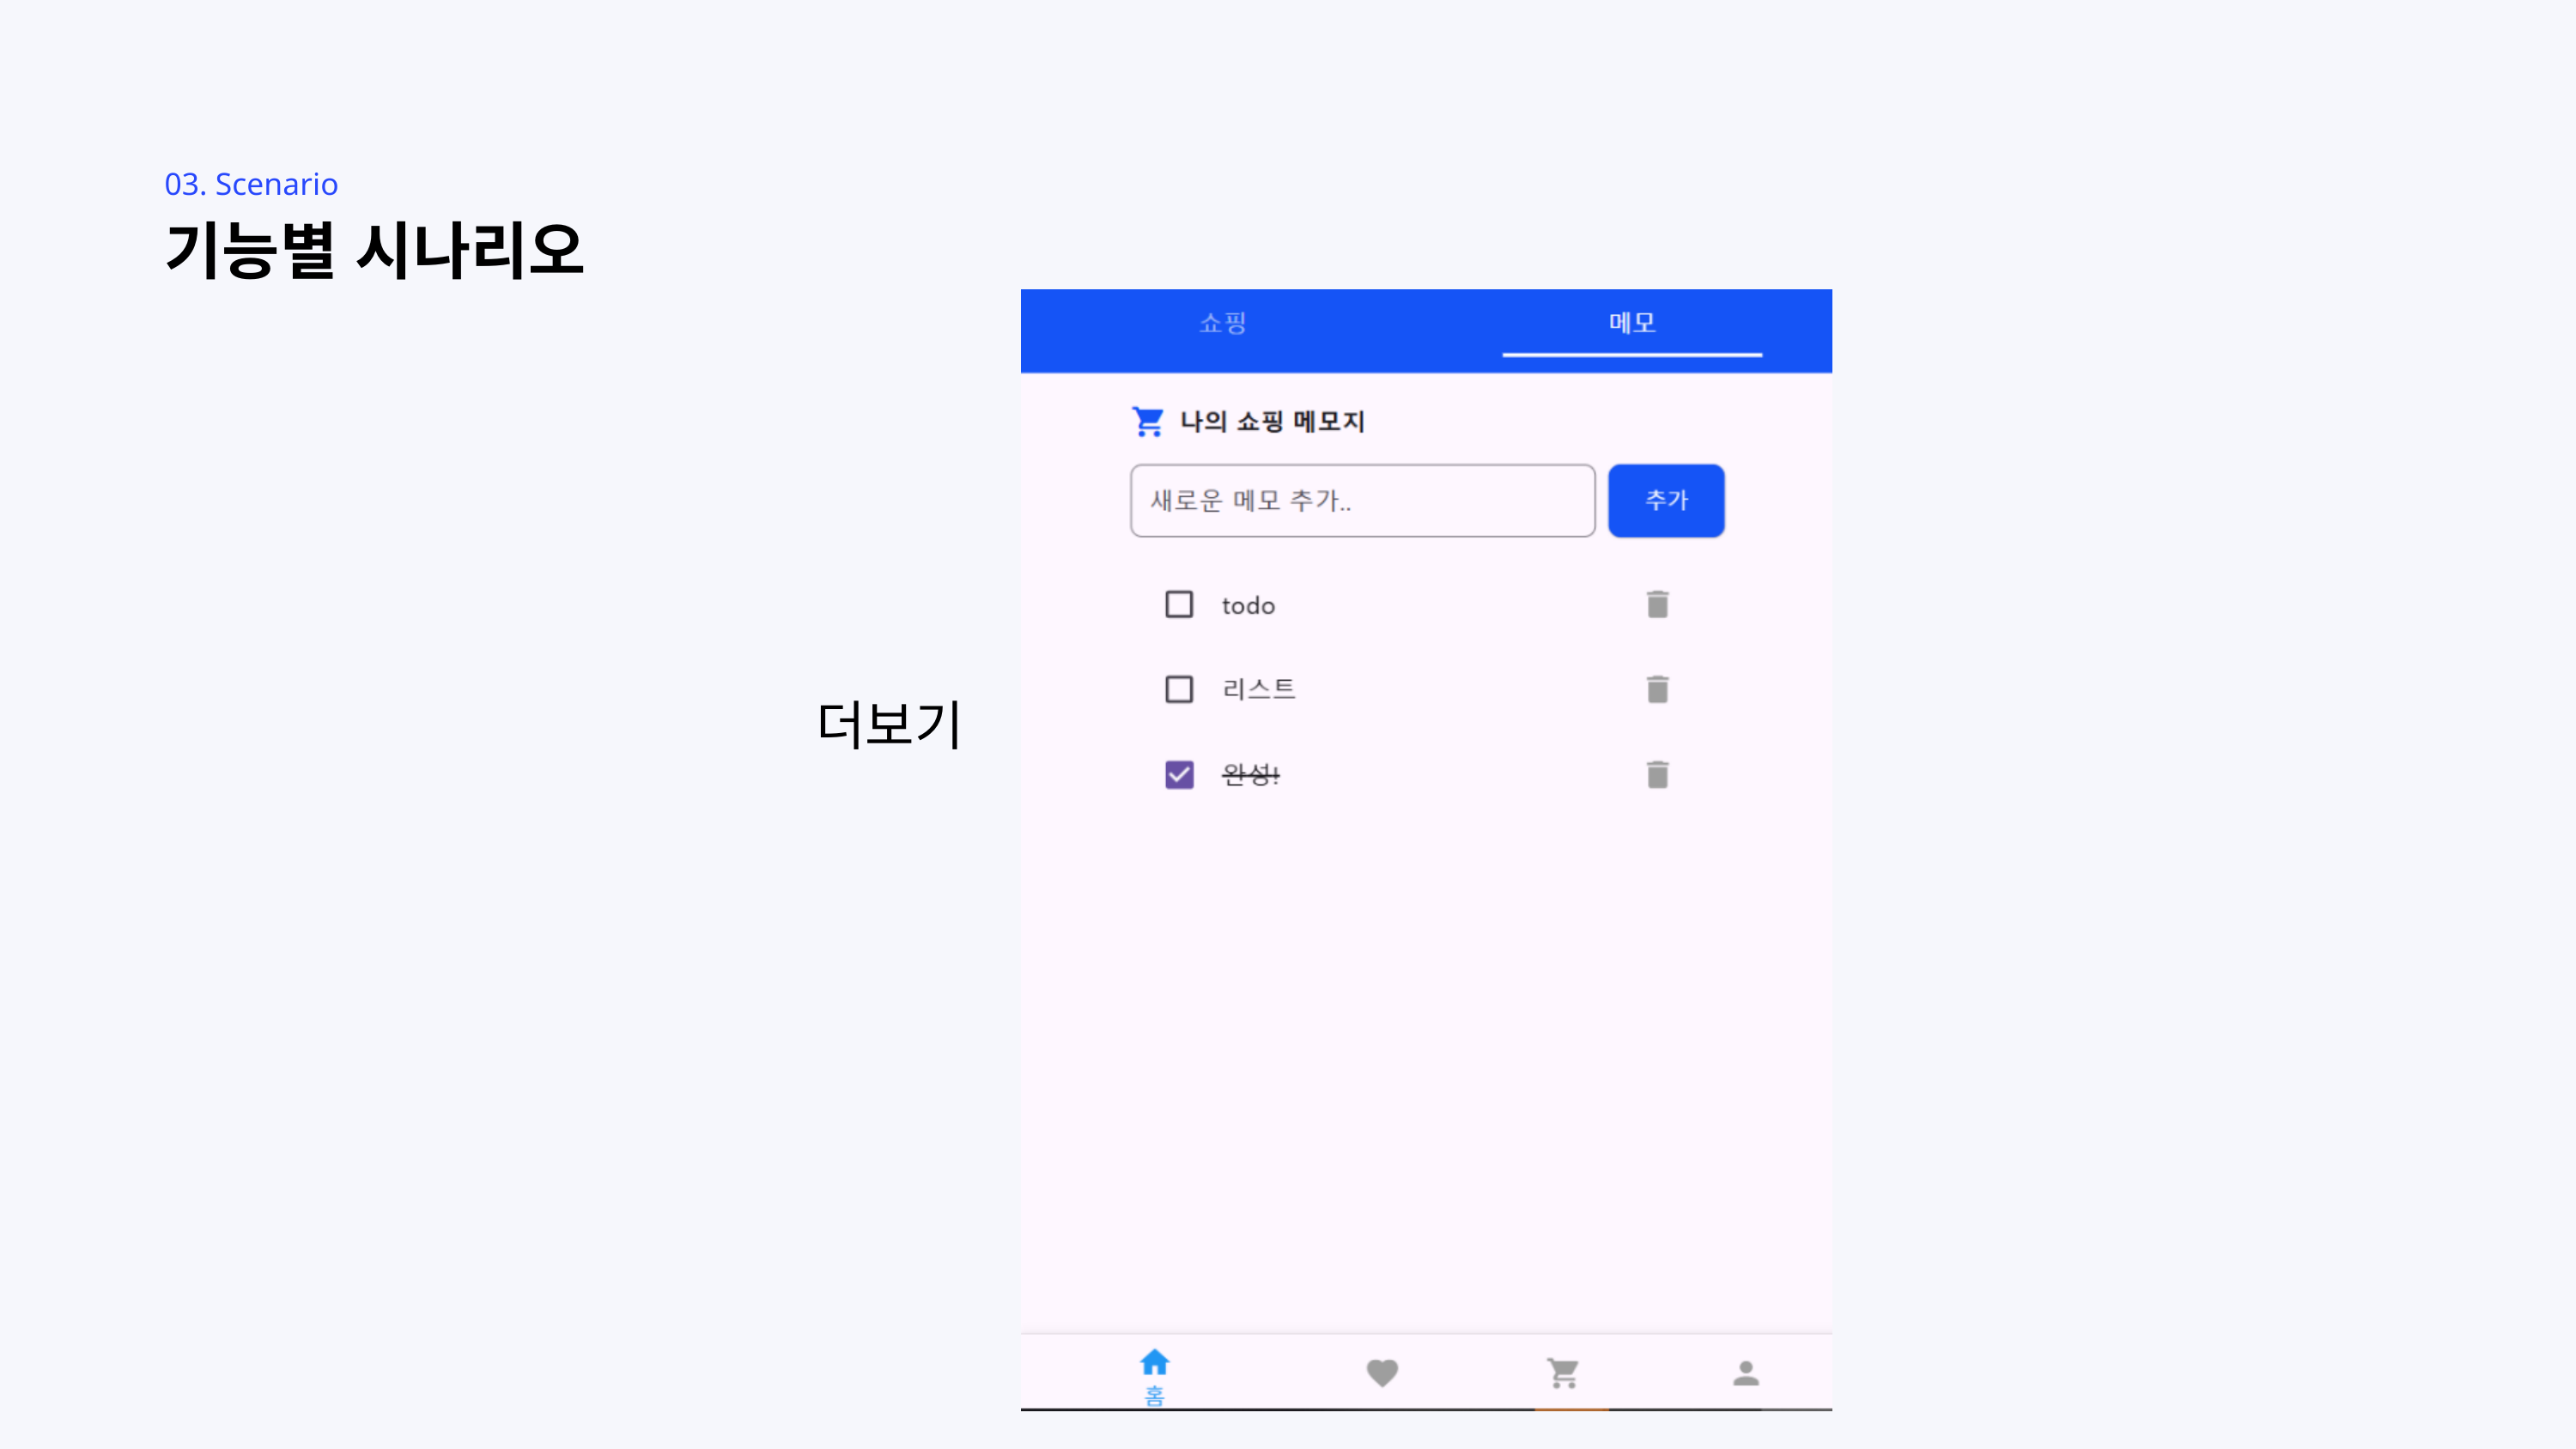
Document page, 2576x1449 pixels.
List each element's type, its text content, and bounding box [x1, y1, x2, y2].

text_box 기능별 시나리오 [164, 209, 884, 297]
text_box 더보기 [531, 690, 1017, 766]
picture [1021, 289, 1832, 1411]
text_box 03. Scenario [164, 159, 771, 203]
